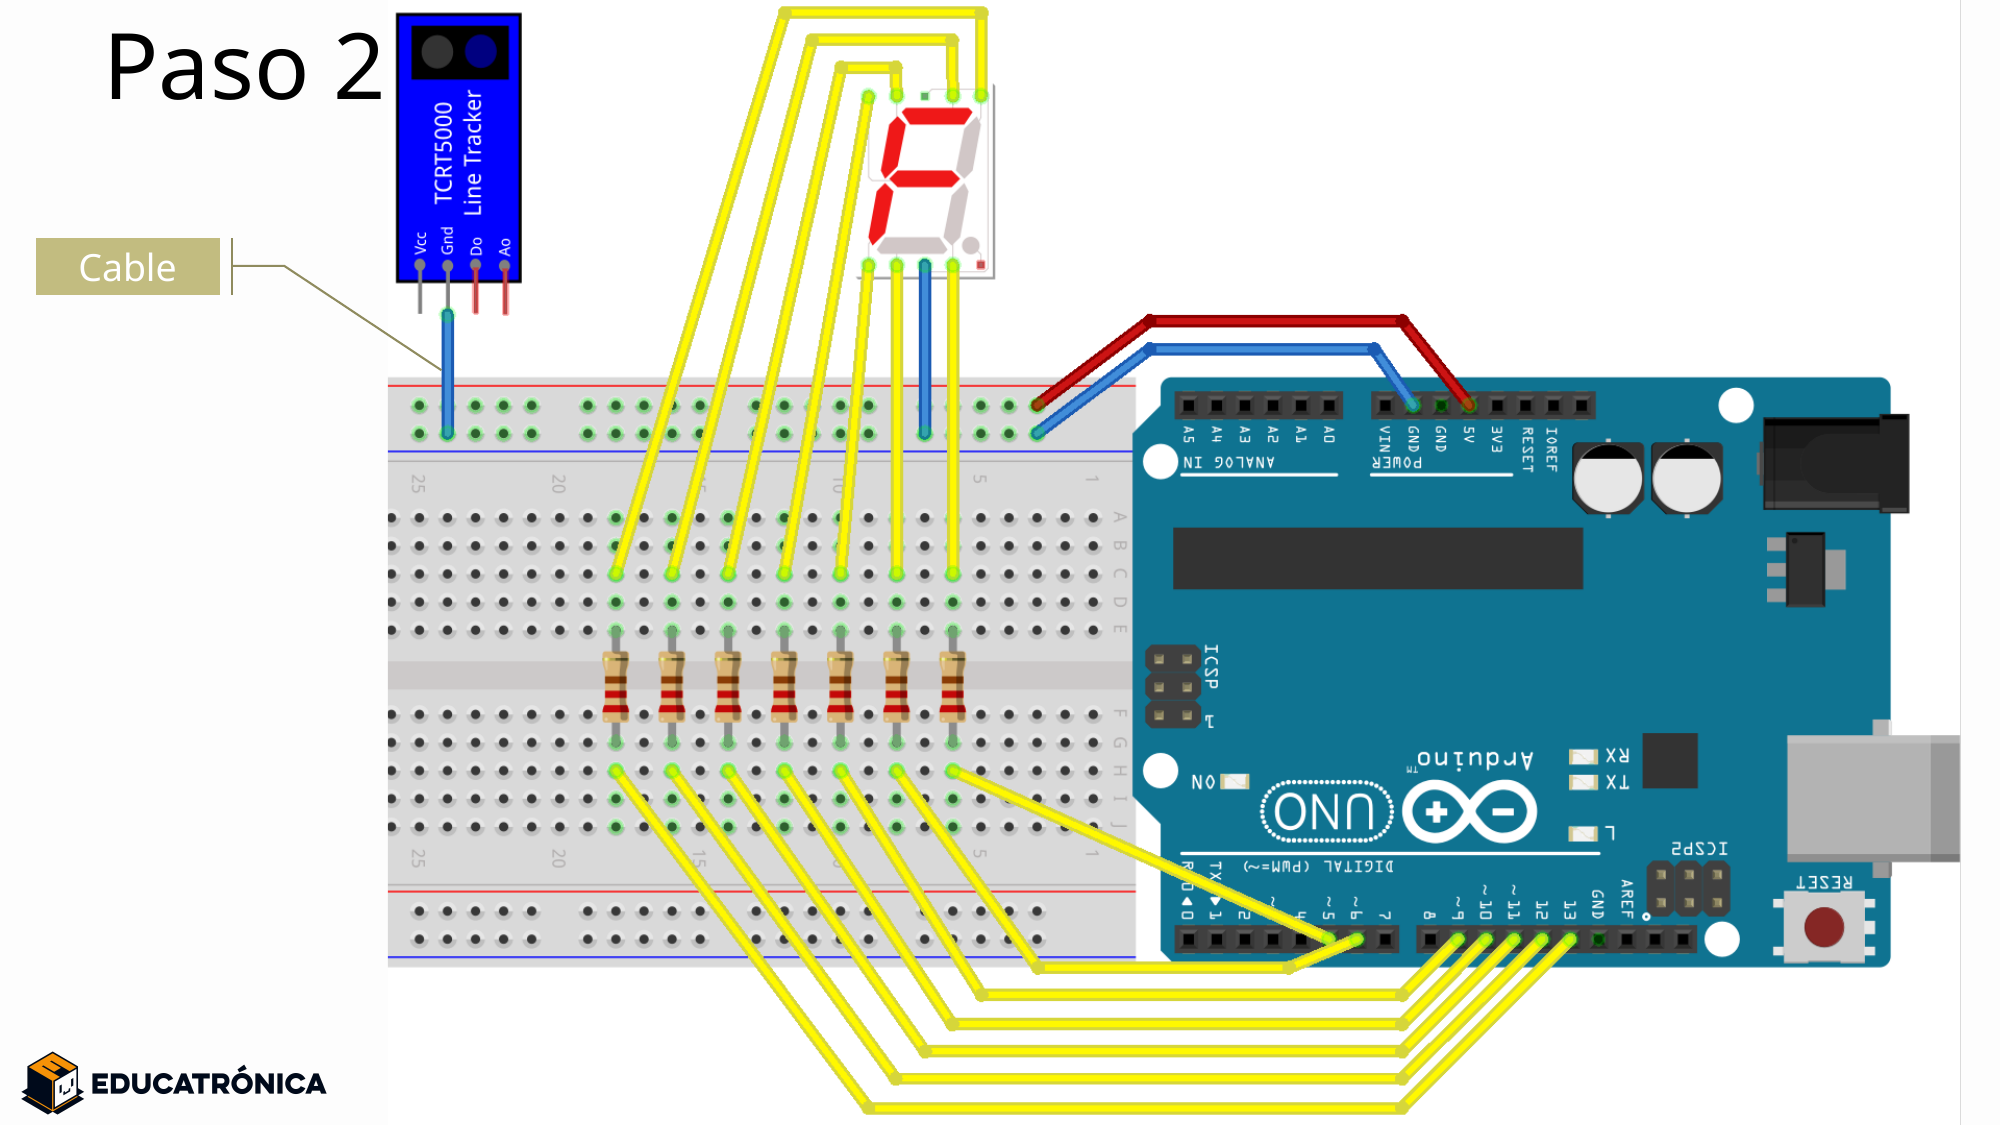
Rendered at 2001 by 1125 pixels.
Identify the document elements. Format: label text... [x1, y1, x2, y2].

title Paso 26 [88, 7, 387, 133]
picture [19, 1048, 330, 1118]
text_box Cable [231, 238, 387, 336]
text_box Cable [36, 238, 220, 295]
picture [387, 0, 1964, 1125]
